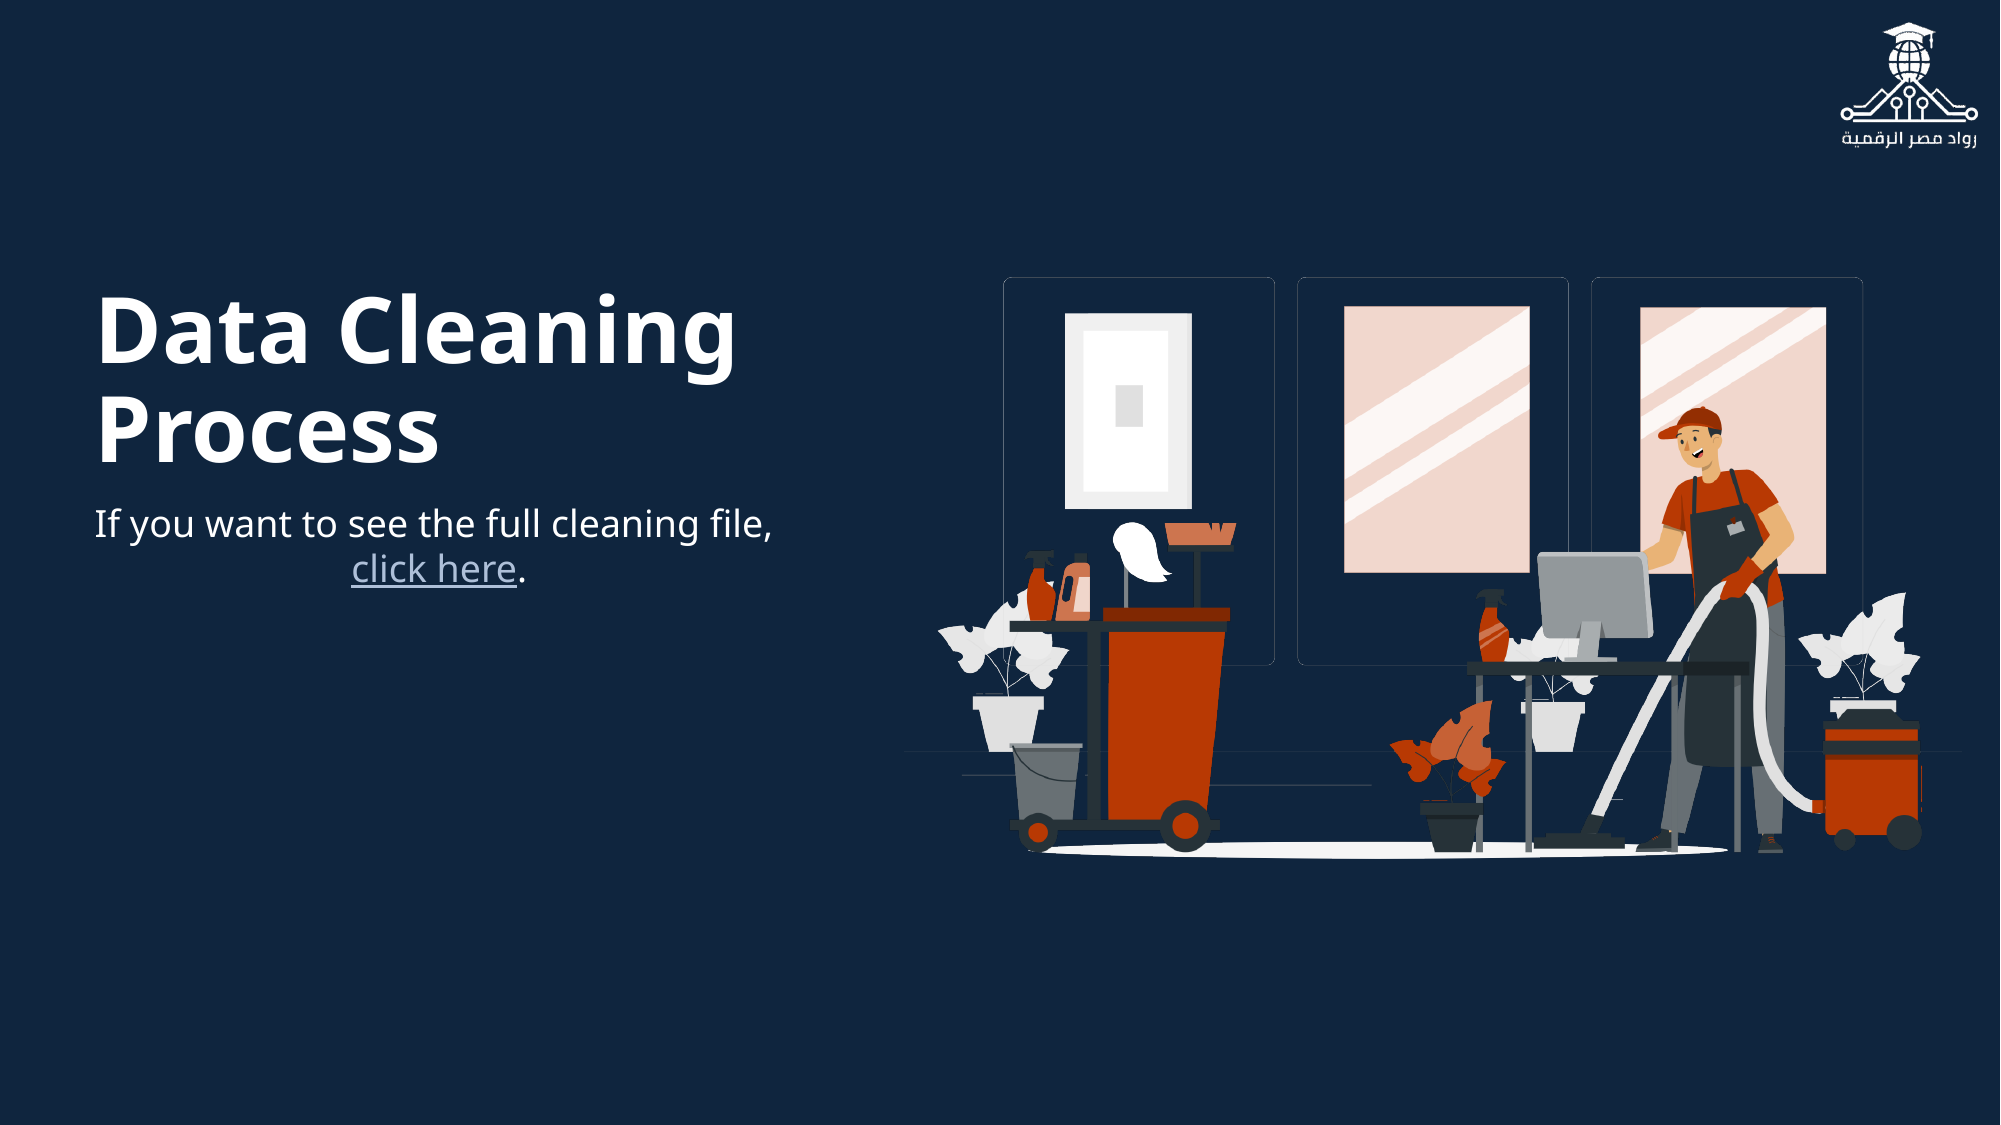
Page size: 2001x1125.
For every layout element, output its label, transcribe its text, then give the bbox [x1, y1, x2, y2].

title Data Cleaning Process [79, 275, 904, 493]
picture [904, 1, 2000, 1092]
text_box If you want to see the full cleaning file, click here. [79, 492, 799, 604]
